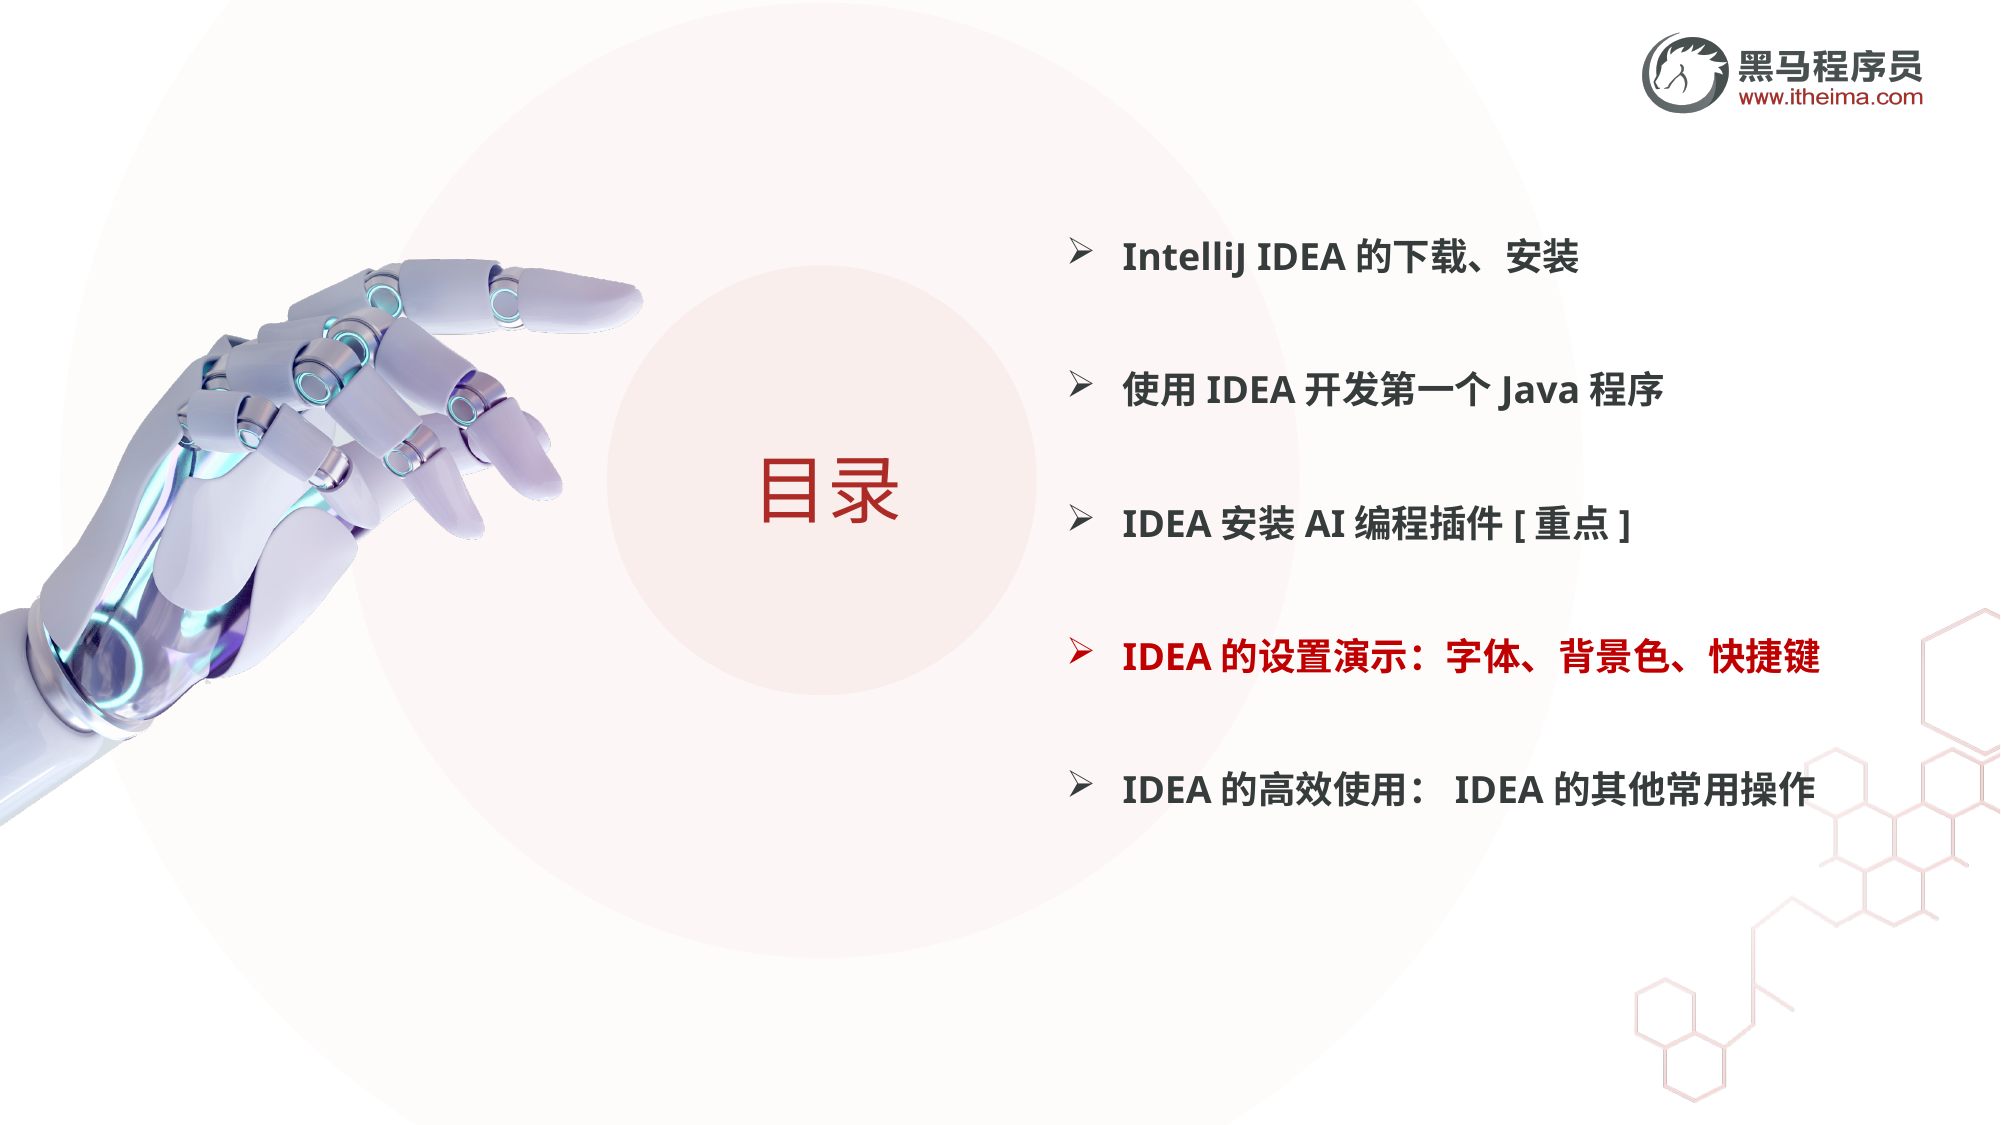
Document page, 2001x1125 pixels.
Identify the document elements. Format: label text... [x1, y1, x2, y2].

text_box 组合几个键快速完成某件事，可用来提高开发效率。 [1635, 629, 1963, 1081]
text_box project（工程） module（模块） package（包） class（类） [1635, 608, 1985, 1102]
picture [1633, 24, 1937, 125]
list IntelliJ IDEA的下载、安装 使用IDEA开发第一个Java程序 IDEA安装AI编程插件[重点] IDEA的设置演示：字体、背景色、快捷键 IDEA的高效使用：IDEA的其他常用操作 [1051, 272, 1931, 705]
picture [0, 37, 660, 977]
